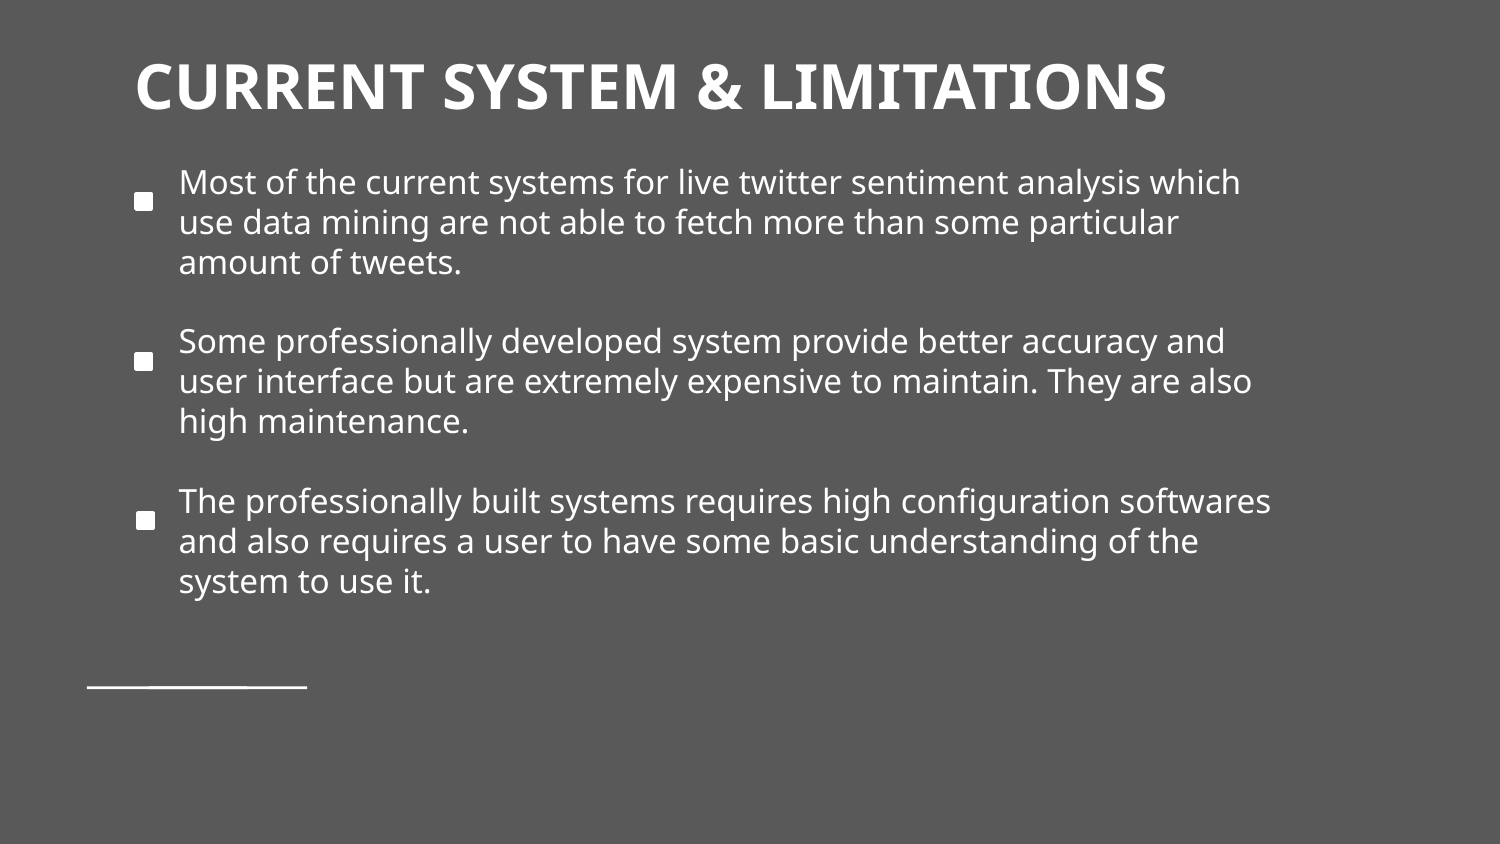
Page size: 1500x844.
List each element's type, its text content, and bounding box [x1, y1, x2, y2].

title CURRENT SYSTEM & LIMITATIONS [119, 32, 1272, 143]
text_box [136, 354, 152, 369]
text_box [136, 193, 152, 209]
title Most of the current systems for live twitter sentiment analysis which use data mining are not able to fetch more than some particular amount of tweets. Some professionally developed system provide better accuracy and user interface but are extremely expensive to maintain. They are also high maintenance. The professionally built systems requires high configuration softwares and also requires a user to have some basic understanding of the system to use it. [163, 135, 1316, 626]
text_box [138, 513, 153, 528]
